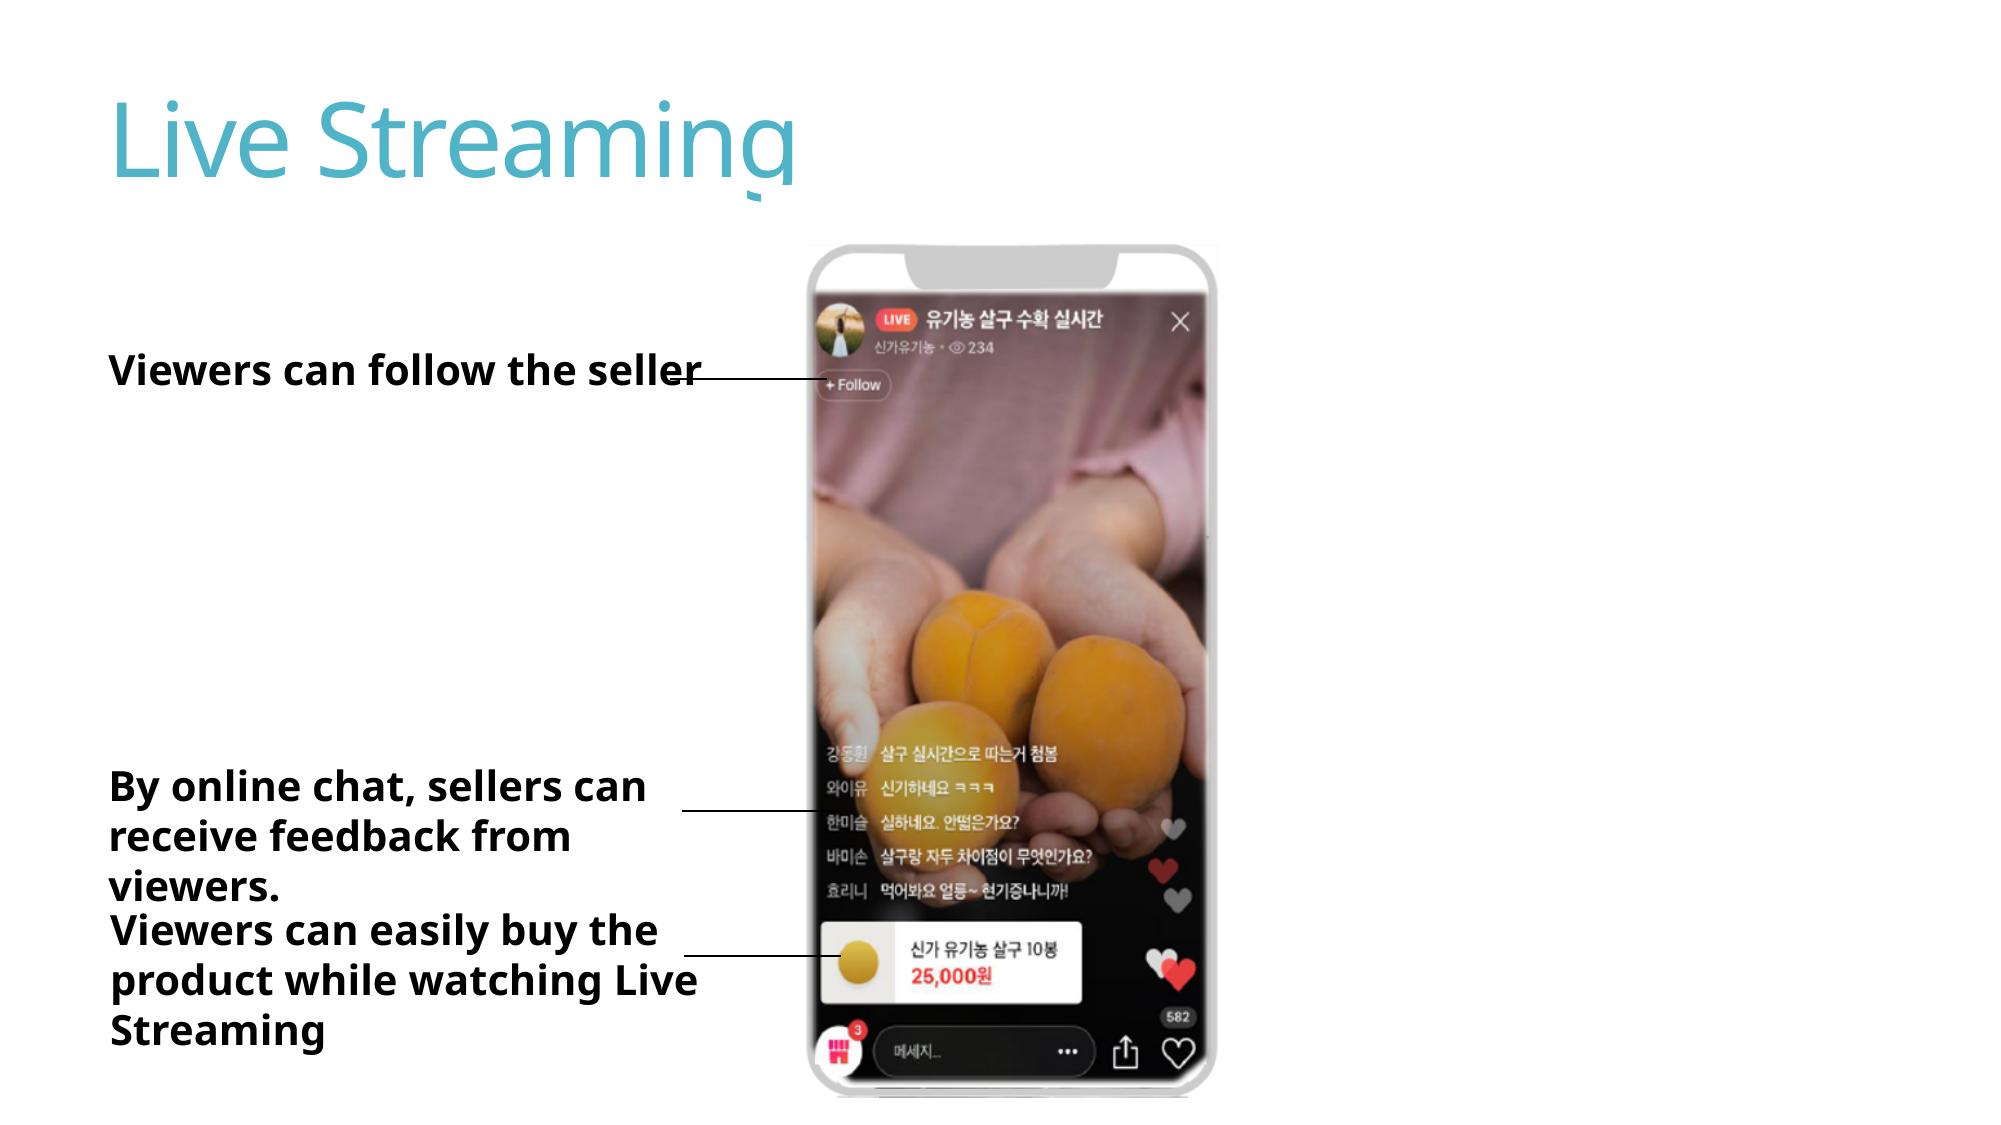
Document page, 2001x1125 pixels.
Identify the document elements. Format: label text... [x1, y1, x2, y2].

text_box Viewers can follow the seller [93, 335, 741, 401]
picture [761, 185, 1240, 1125]
text_box Viewers can easily buy the product while watching Live Streaming [95, 896, 742, 1062]
text_box By online chat, sellers can receive feedback from viewers. [93, 752, 741, 918]
title Live Streaming [92, 9, 1860, 282]
